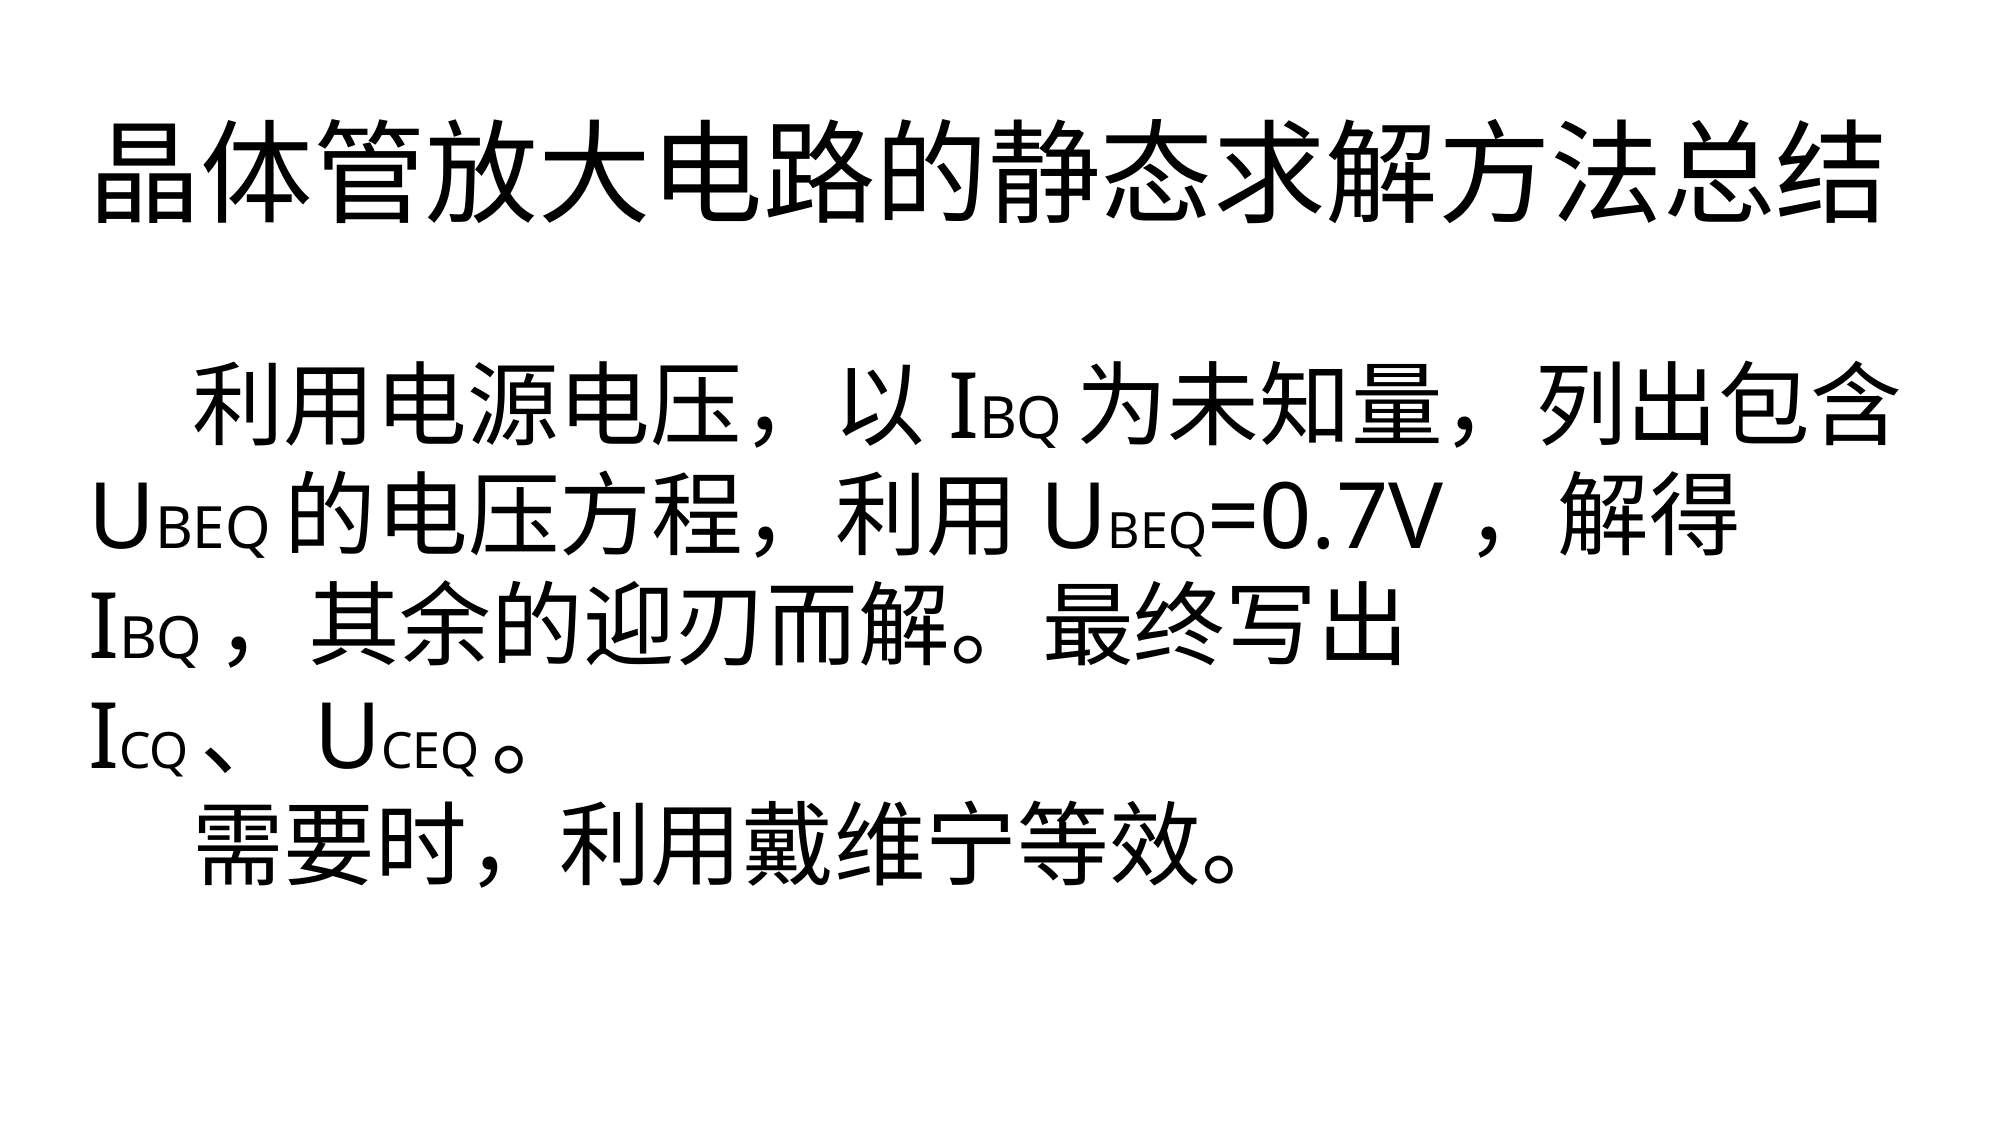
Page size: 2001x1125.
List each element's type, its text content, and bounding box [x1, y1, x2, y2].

text_box 晶体管放大电路的静态求解方法总结 利用电源电压，以IBQ为未知量，列出包含UBEQ的电压方程，利用UBEQ=0.7V，解得IBQ，其余的迎刃而解。最终写出ICQ、UCEQ。 需要时，利用戴维宁等效。 [73, 94, 1924, 950]
